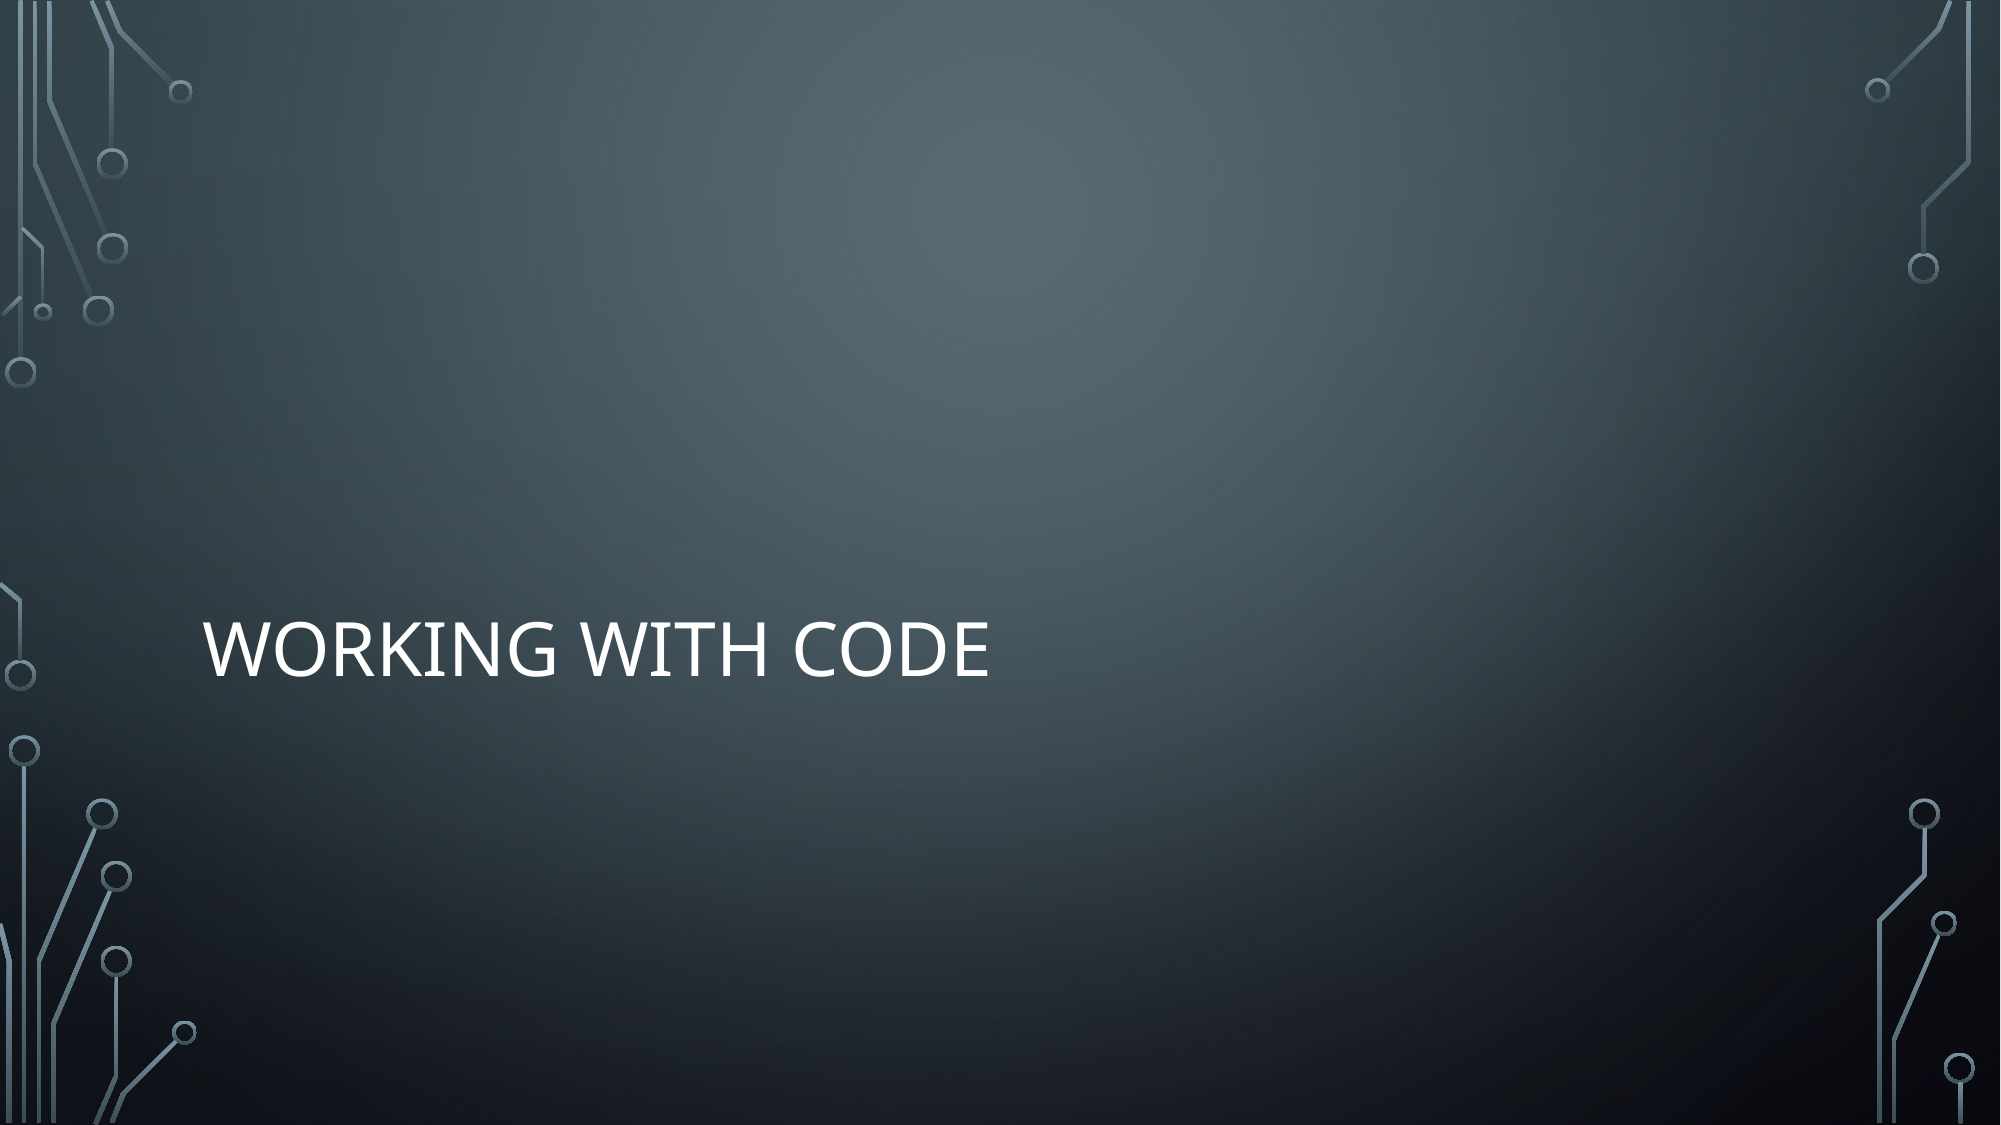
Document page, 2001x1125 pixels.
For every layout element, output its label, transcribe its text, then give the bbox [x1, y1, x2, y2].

title Working with code [187, 232, 1813, 701]
